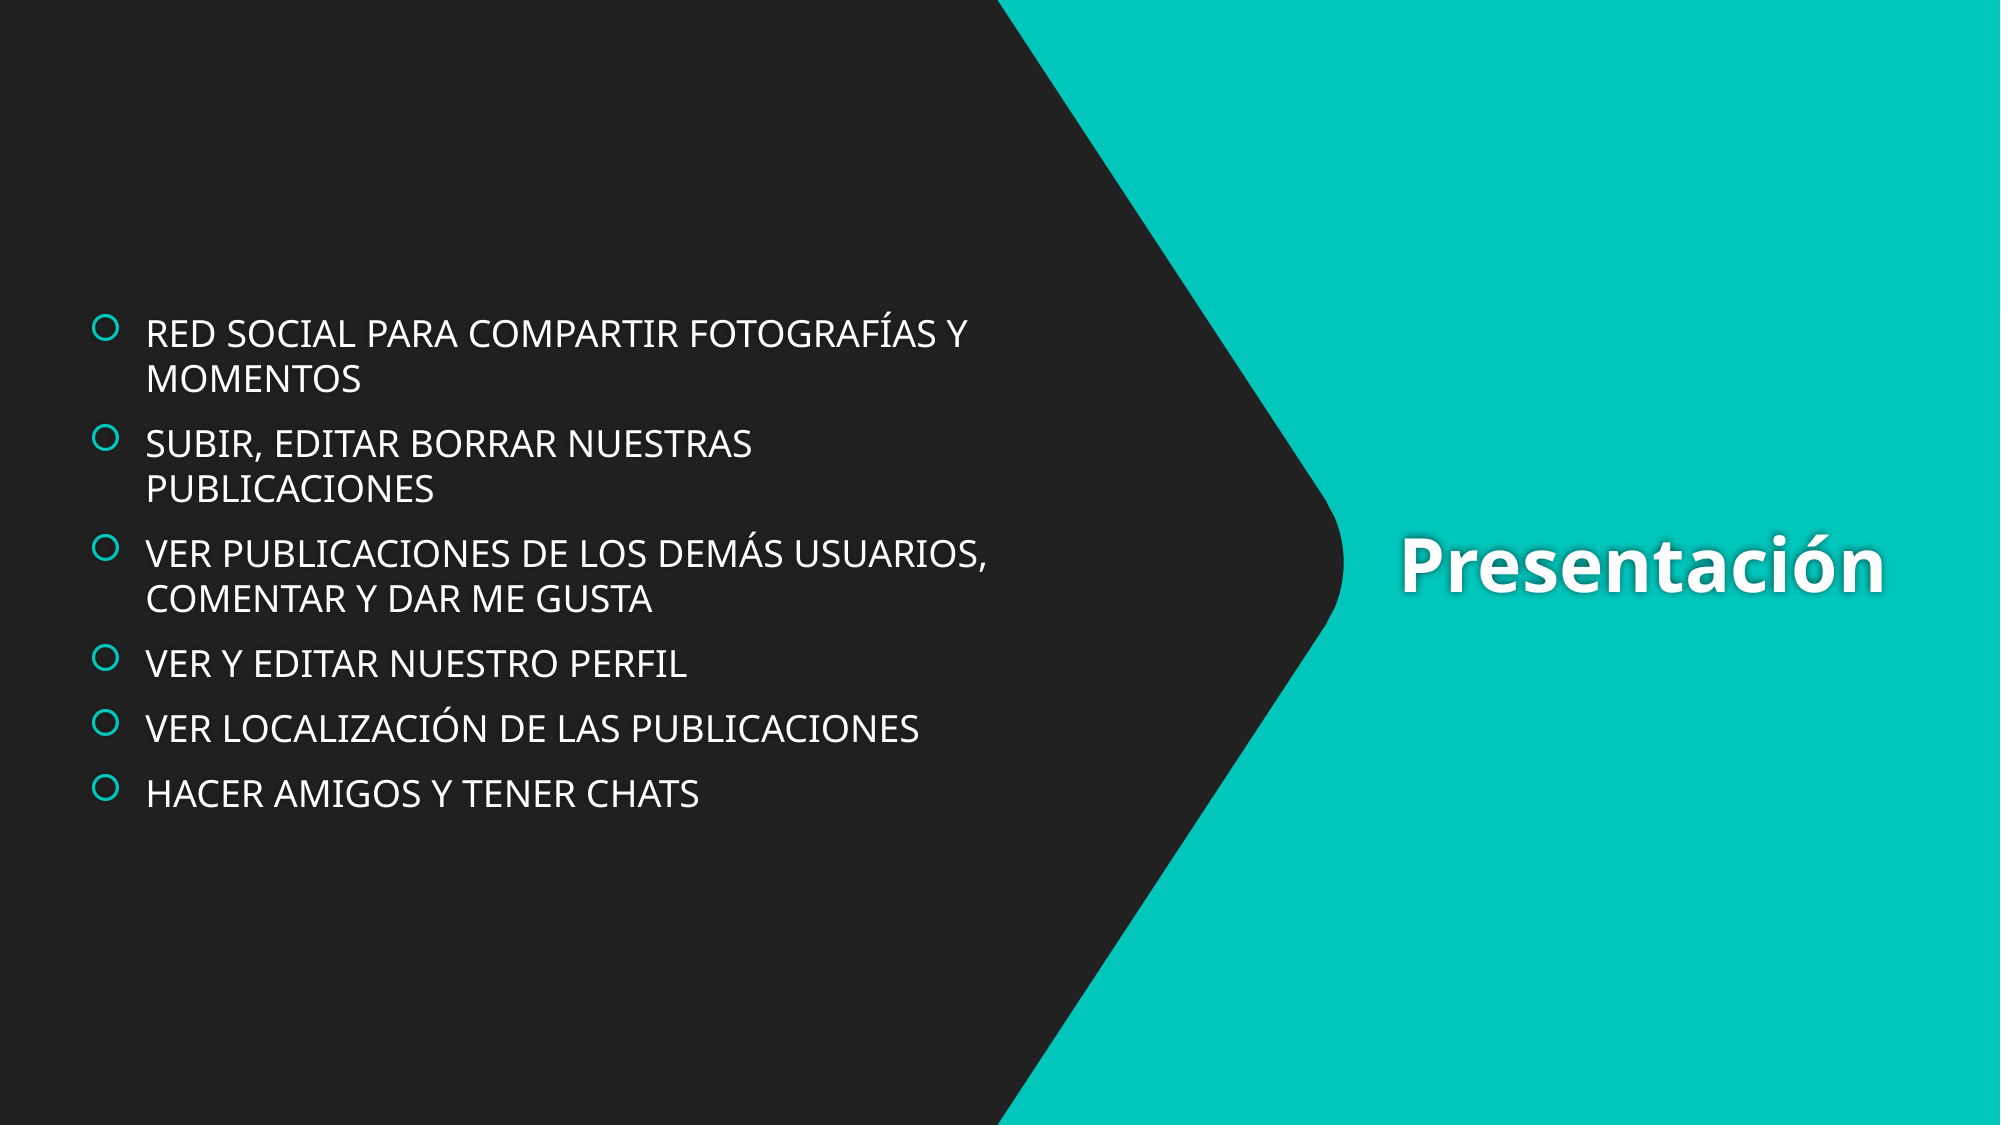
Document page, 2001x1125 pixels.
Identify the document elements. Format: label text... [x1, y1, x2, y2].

text_box [999, 0, 2000, 1125]
title Presentación [1383, 213, 1937, 912]
text_box [0, 0, 1345, 1125]
list RED SOCIAL PARA COMPARTIR FOTOGRAFÍAS Y MOMENTOS SUBIR, EDITAR BORRAR NUESTRAS PUBLICACIONES VER PUBLICACIONES DE LOS DEMÁS USUARIOS, COMENTAR Y DAR ME GUSTA VER Y EDITAR NUESTRO PERFIL VER LOCALIZACIÓN DE LAS PUBLICACIONES HACER AMIGOS Y TENER CHATS [74, 160, 1031, 965]
